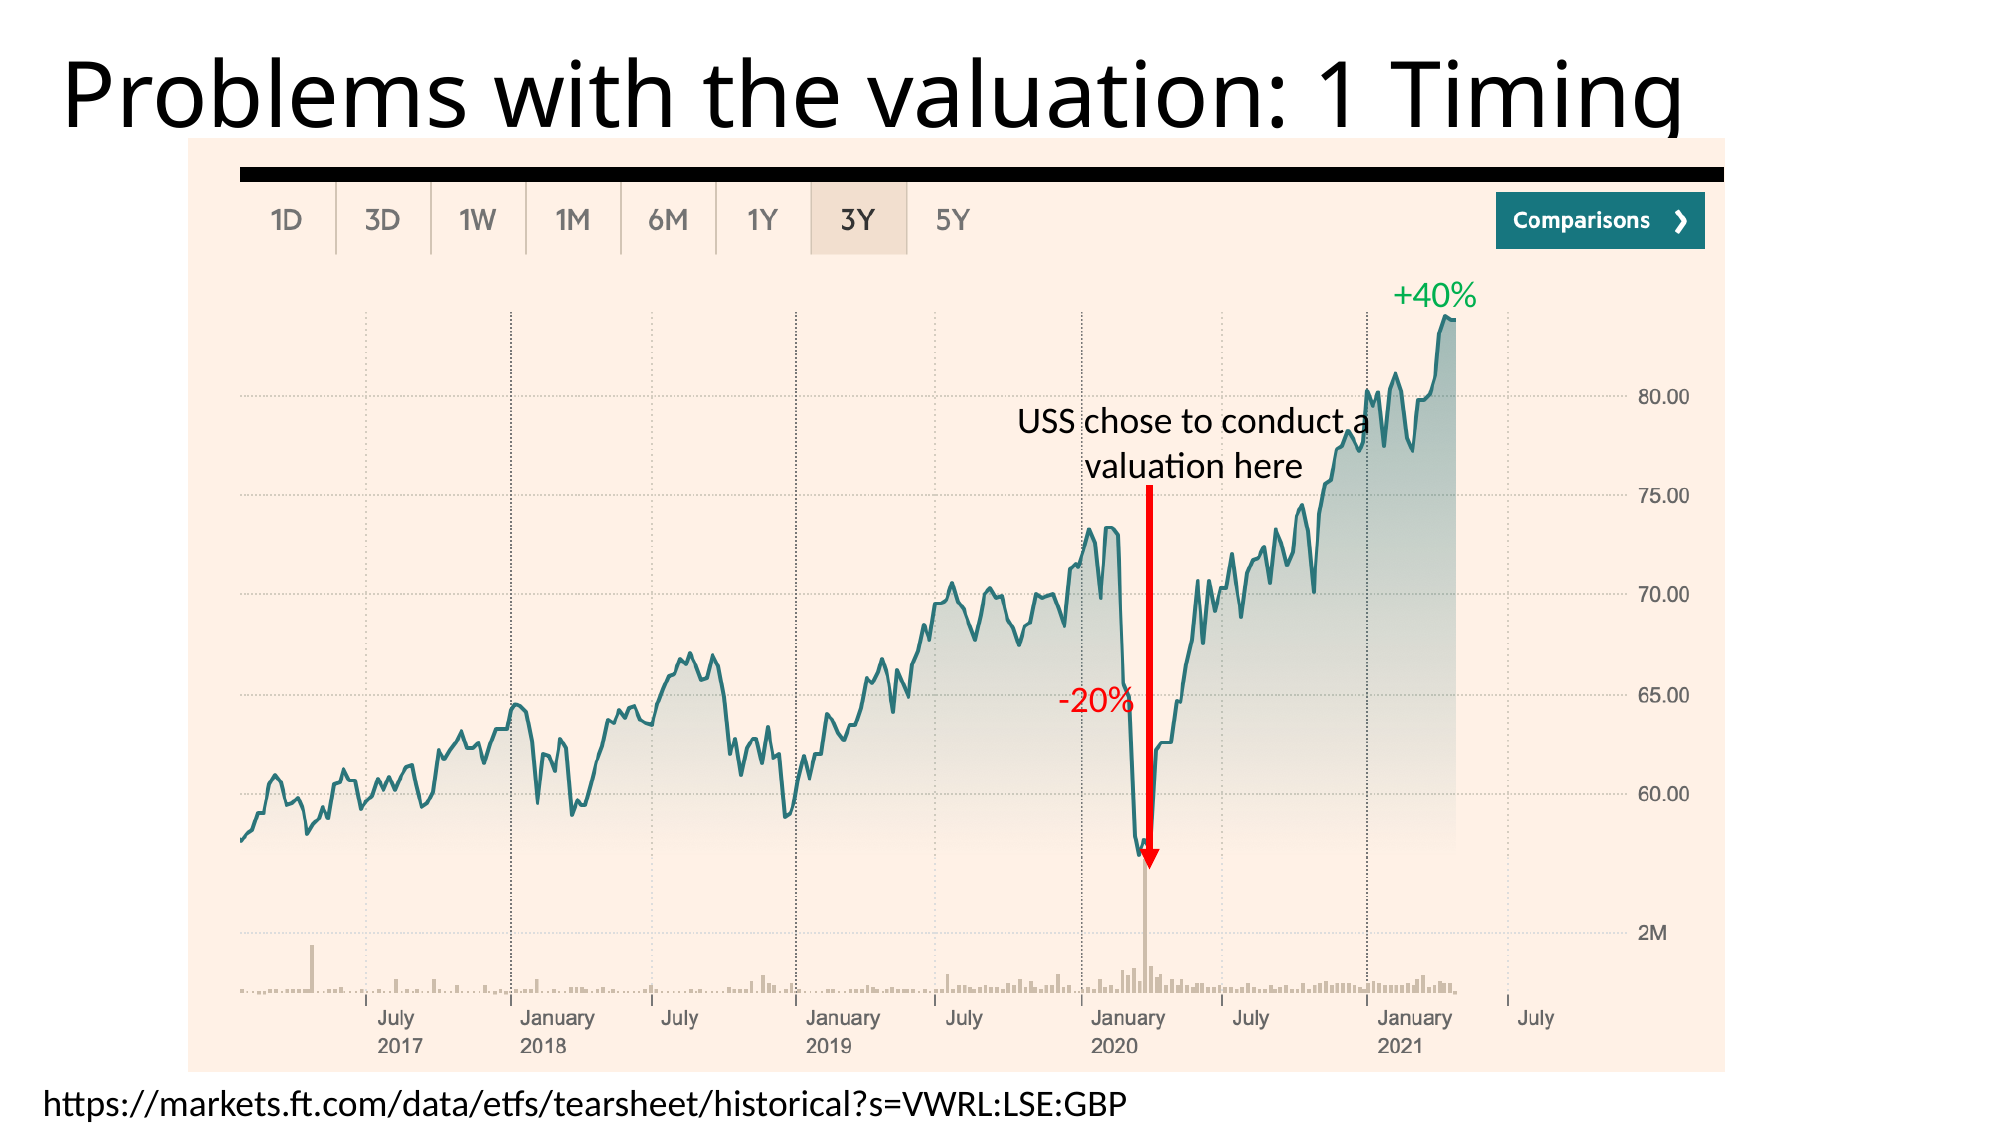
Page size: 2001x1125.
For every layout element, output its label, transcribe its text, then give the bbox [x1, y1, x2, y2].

text_box https://markets.ft.com/data/etfs/tearsheet/historical?s=VWRL:LSE:GBP [27, 1071, 1476, 1125]
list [188, 138, 1725, 1072]
title Problems with the valuation: 1 Timing [45, 0, 1972, 207]
